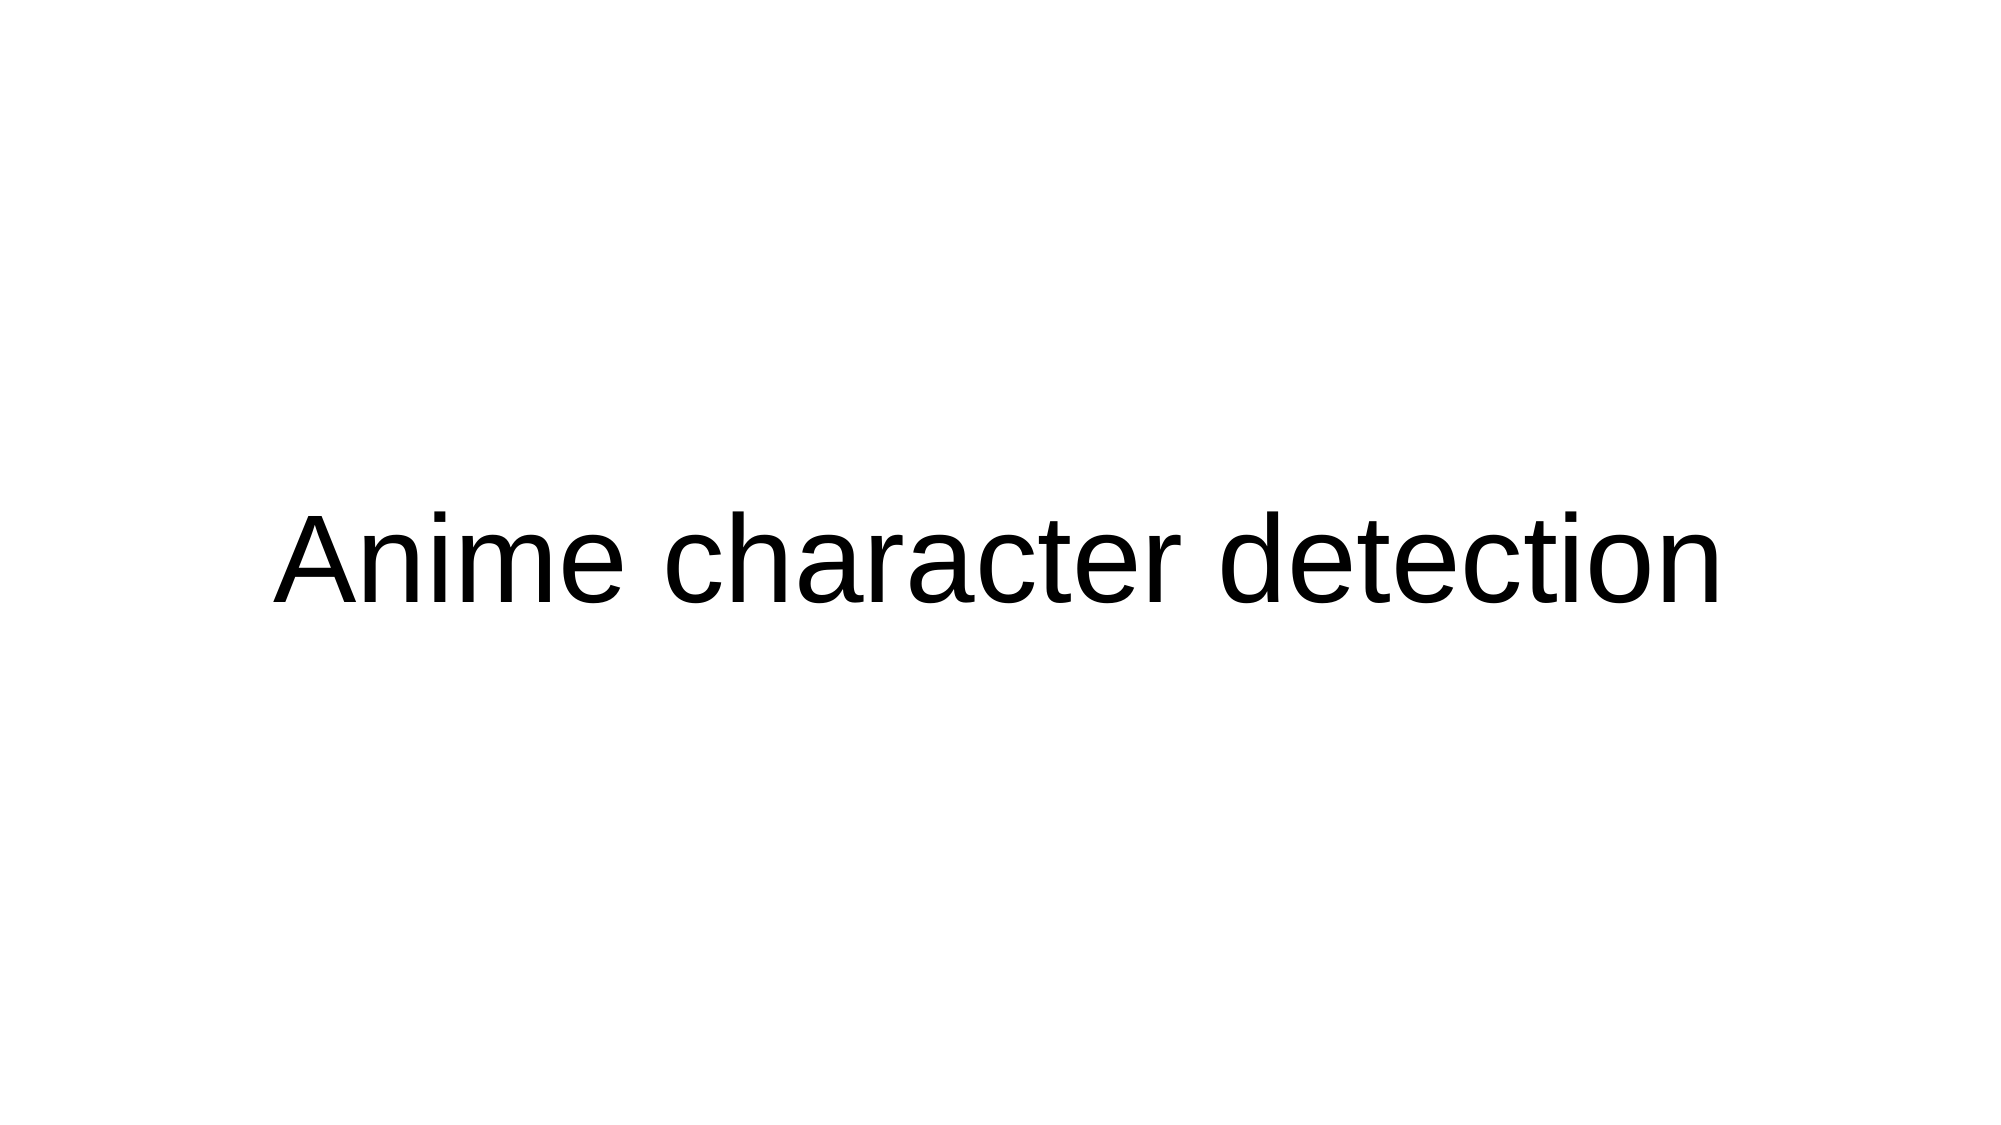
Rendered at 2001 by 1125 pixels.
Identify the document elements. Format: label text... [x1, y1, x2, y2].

title Anime character detection [249, 476, 1750, 649]
